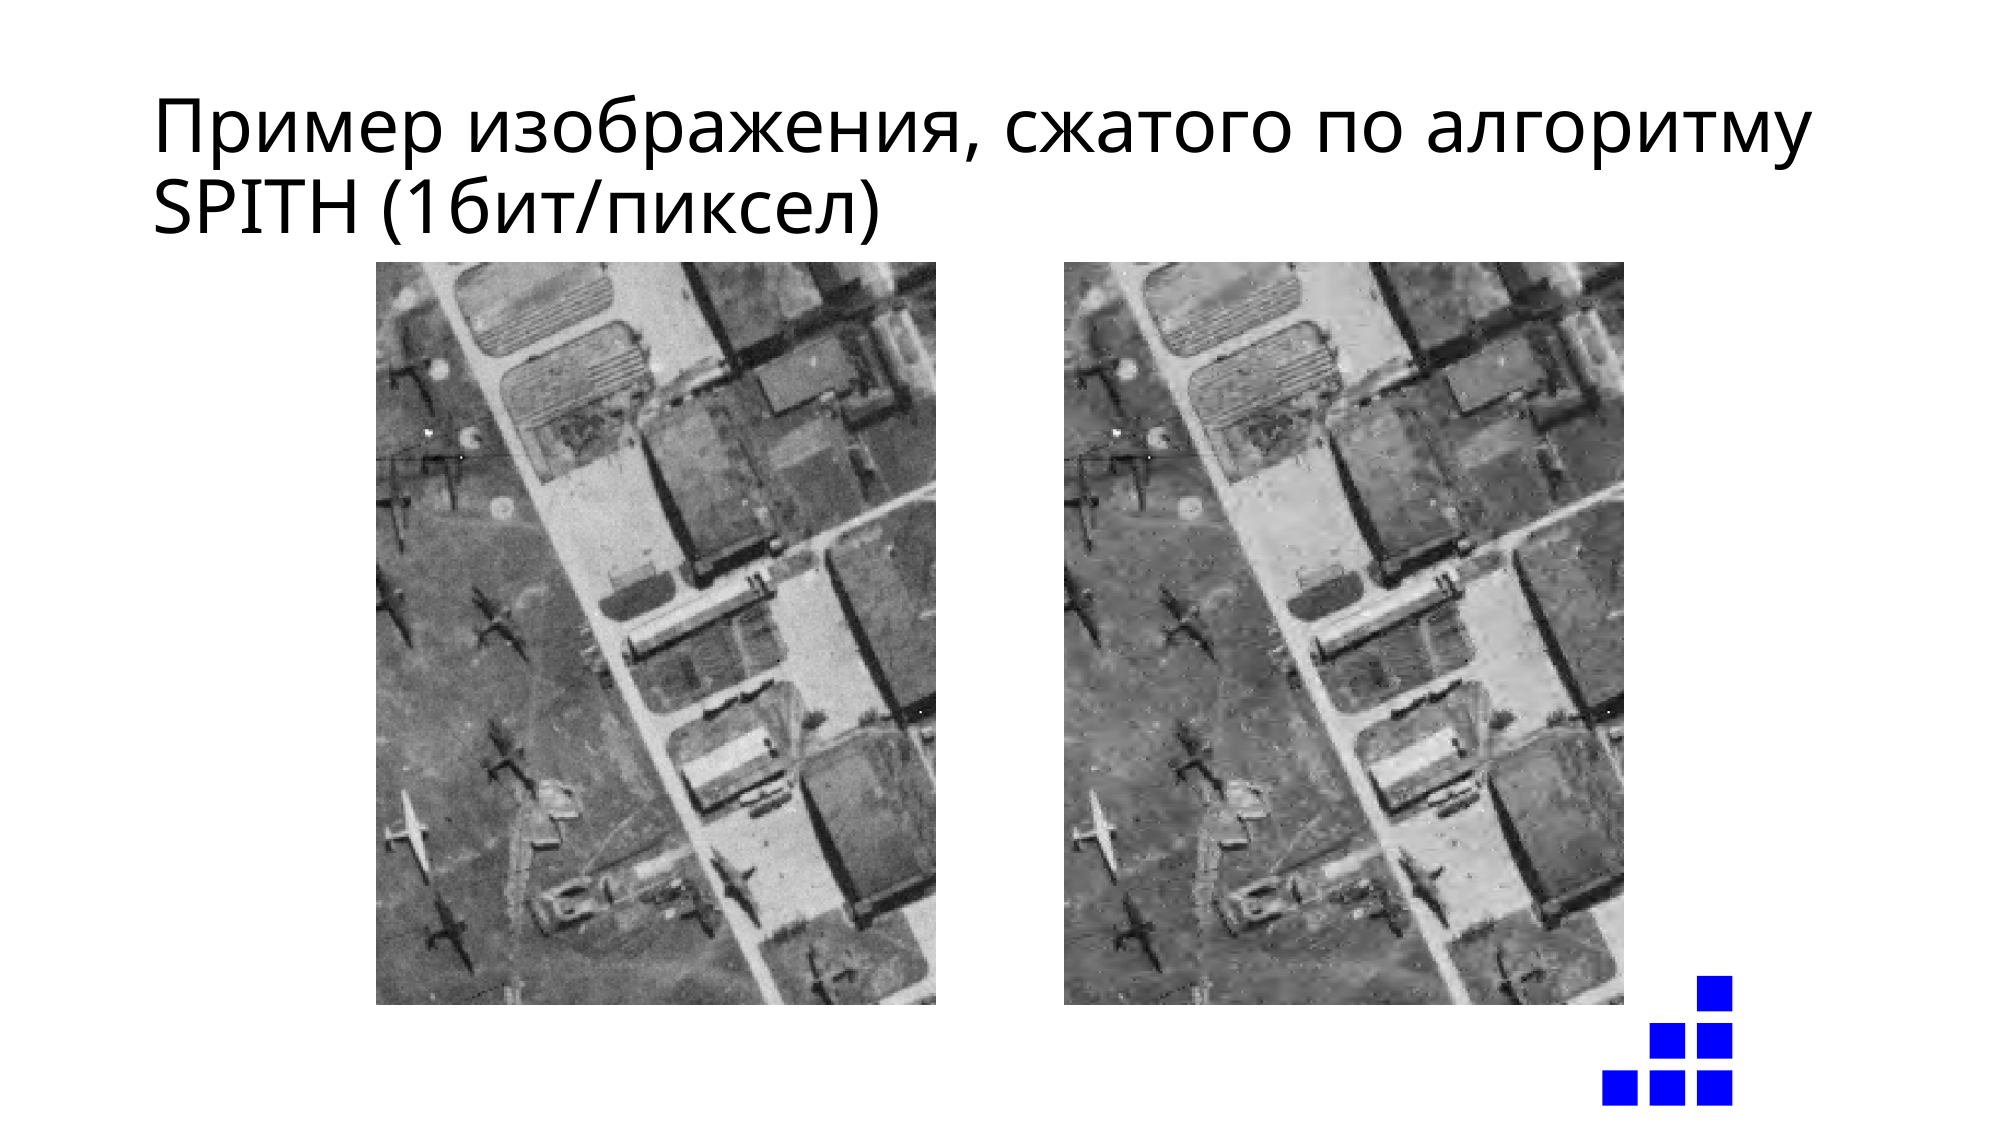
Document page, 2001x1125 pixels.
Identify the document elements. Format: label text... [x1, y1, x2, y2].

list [1064, 262, 1624, 1005]
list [376, 262, 936, 1005]
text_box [1602, 975, 1733, 1106]
title Пример изображения, сжатого по алгоритму SPITH (1бит/пиксел) [137, 59, 1863, 278]
